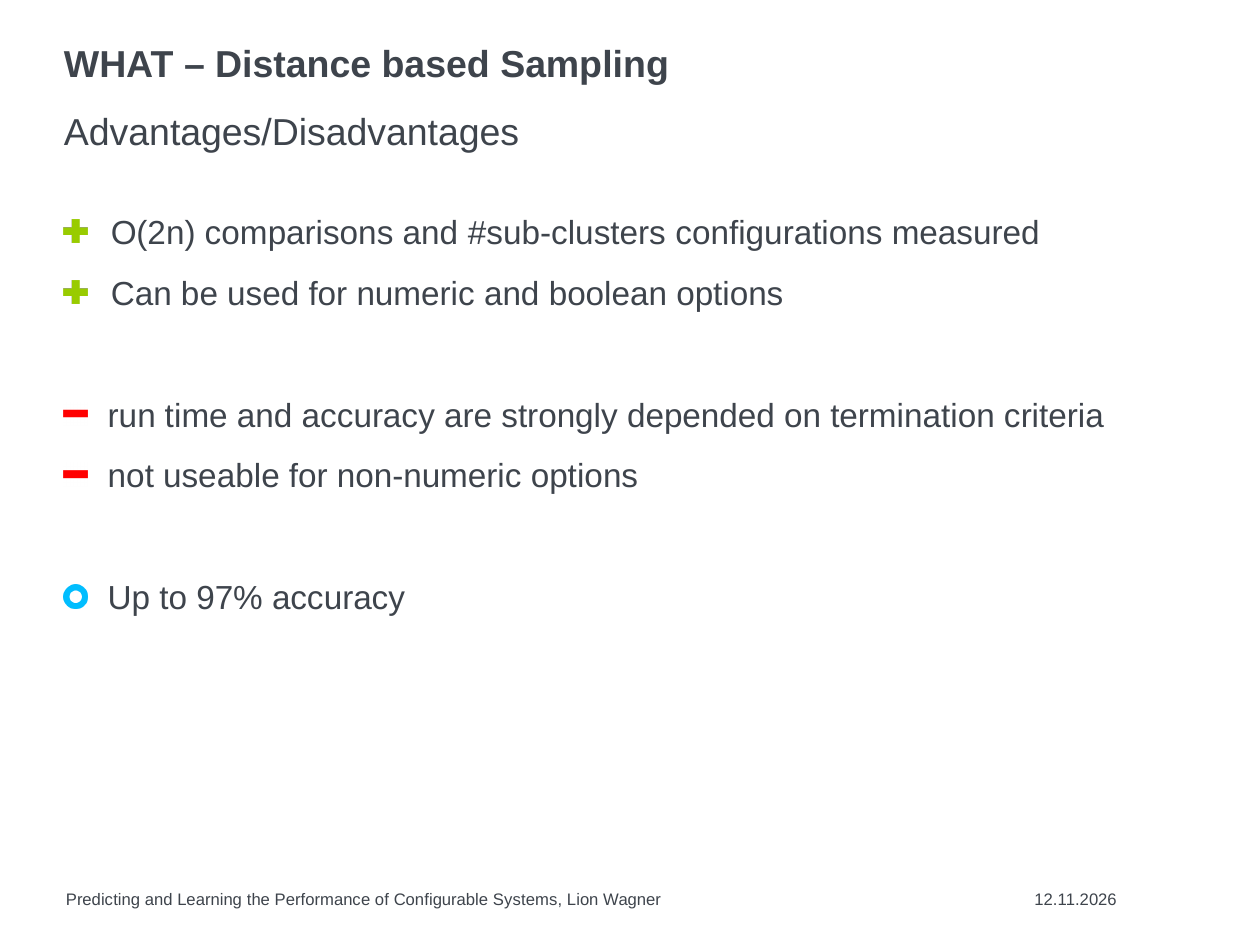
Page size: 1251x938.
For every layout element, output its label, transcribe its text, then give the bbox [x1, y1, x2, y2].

footer Predicting and Learning the Performance of Configurable Systems, Lion Wagner [65, 888, 893, 909]
picture [70, 591, 81, 602]
list Advantages/Disadvantages [63, 99, 1186, 145]
picture [63, 402, 88, 426]
picture [63, 602, 69, 609]
picture [81, 584, 88, 590]
picture [63, 280, 88, 304]
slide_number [1034, 888, 1133, 909]
picture [63, 462, 88, 487]
picture [63, 219, 88, 243]
picture [63, 584, 70, 591]
text_box O(2n) comparisons and #sub-clusters configurations measured Can be used for numeric and boolean options run time and accuracy are strongly depended on termination criteria not useable for non-numeric options Up to 97% accuracy [63, 203, 1108, 617]
title WHAT – Distance based Sampling [64, 44, 1186, 91]
